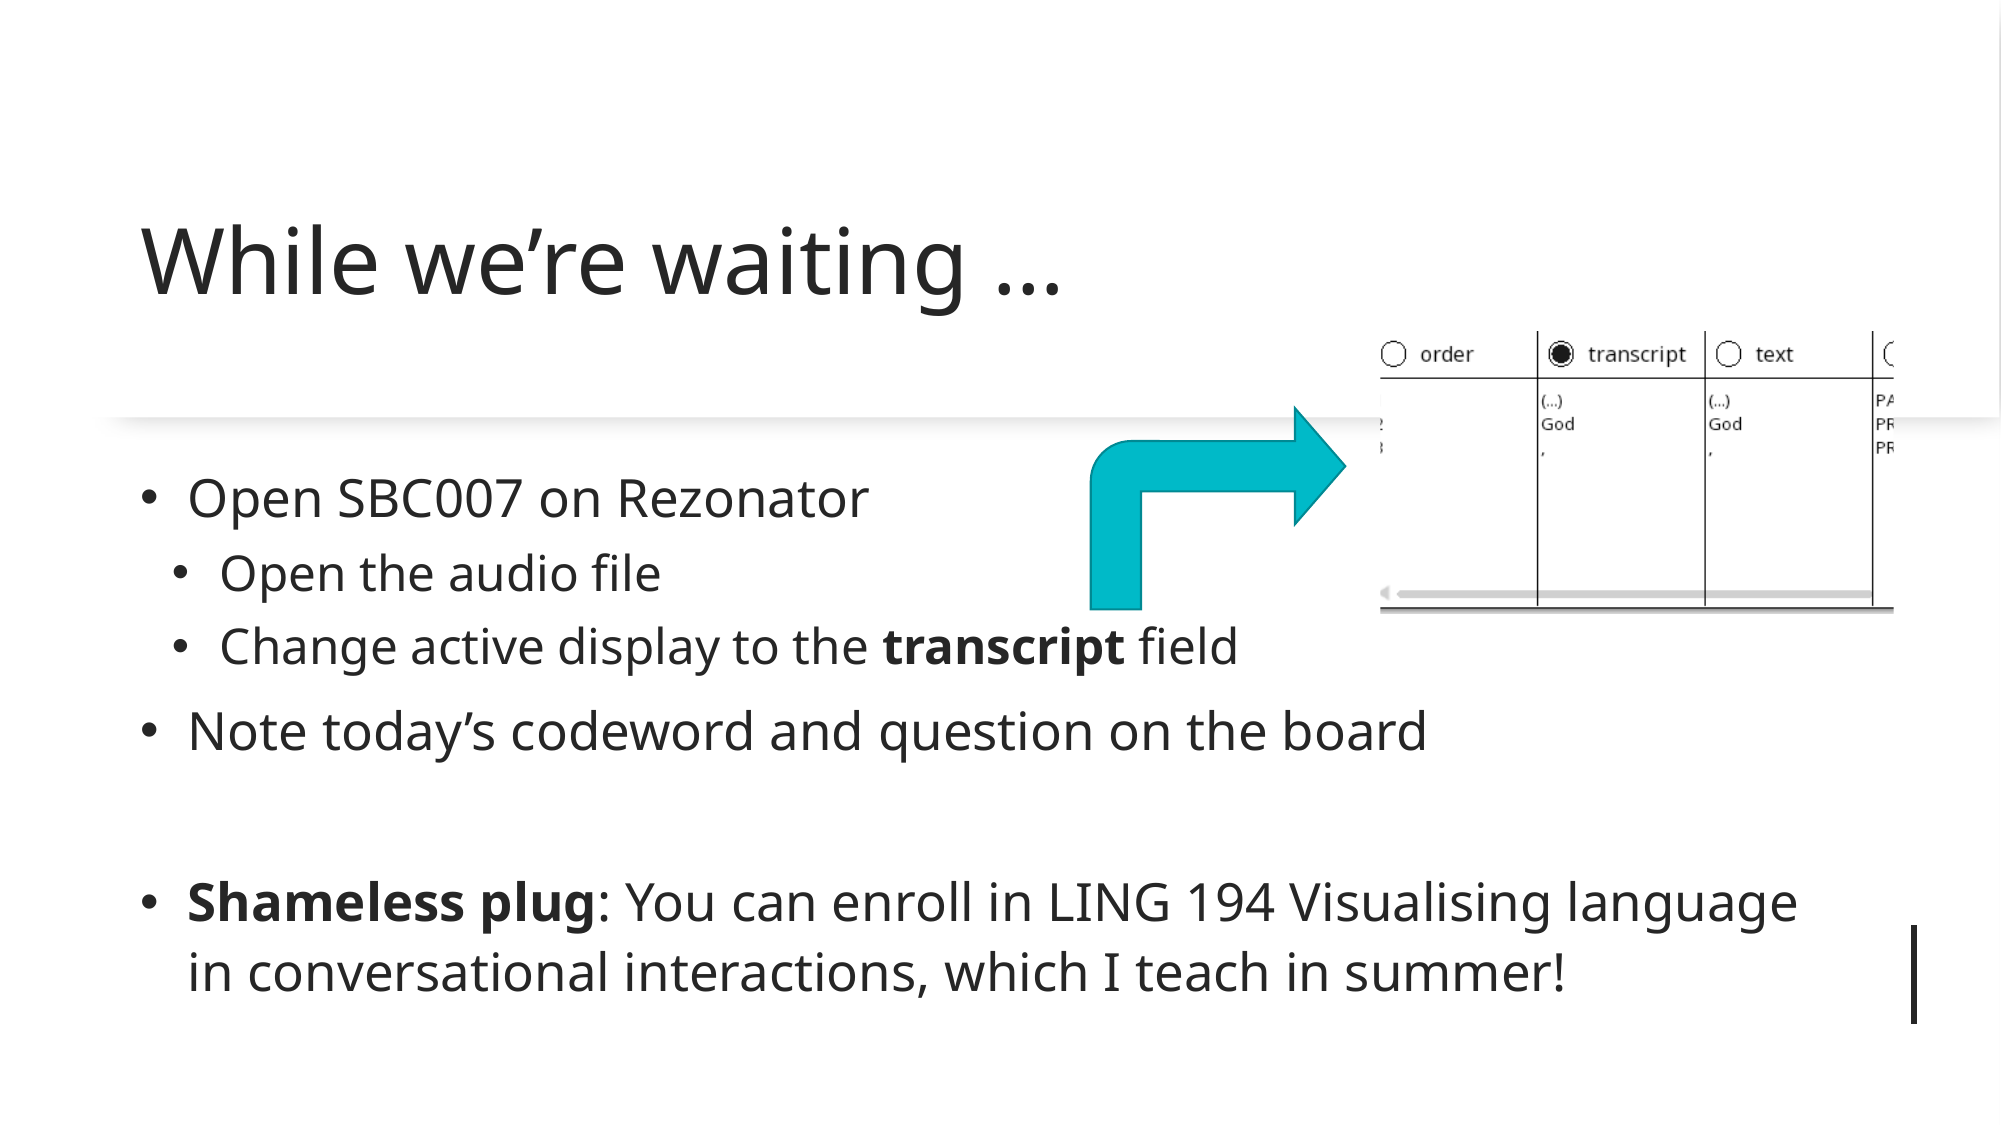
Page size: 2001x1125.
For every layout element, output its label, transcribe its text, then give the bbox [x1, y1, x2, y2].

title While we’re waiting … [124, 140, 1828, 376]
list Open SBC007 on Rezonator Open the audio file Change active display to the transcript field Note today’s codeword and question on the board Shameless plug: You can enroll in LING 194 Visualising language in conversational interactions, which I teach in summer! [124, 451, 1828, 1085]
picture [1380, 331, 1894, 644]
text_box [1089, 405, 1347, 611]
